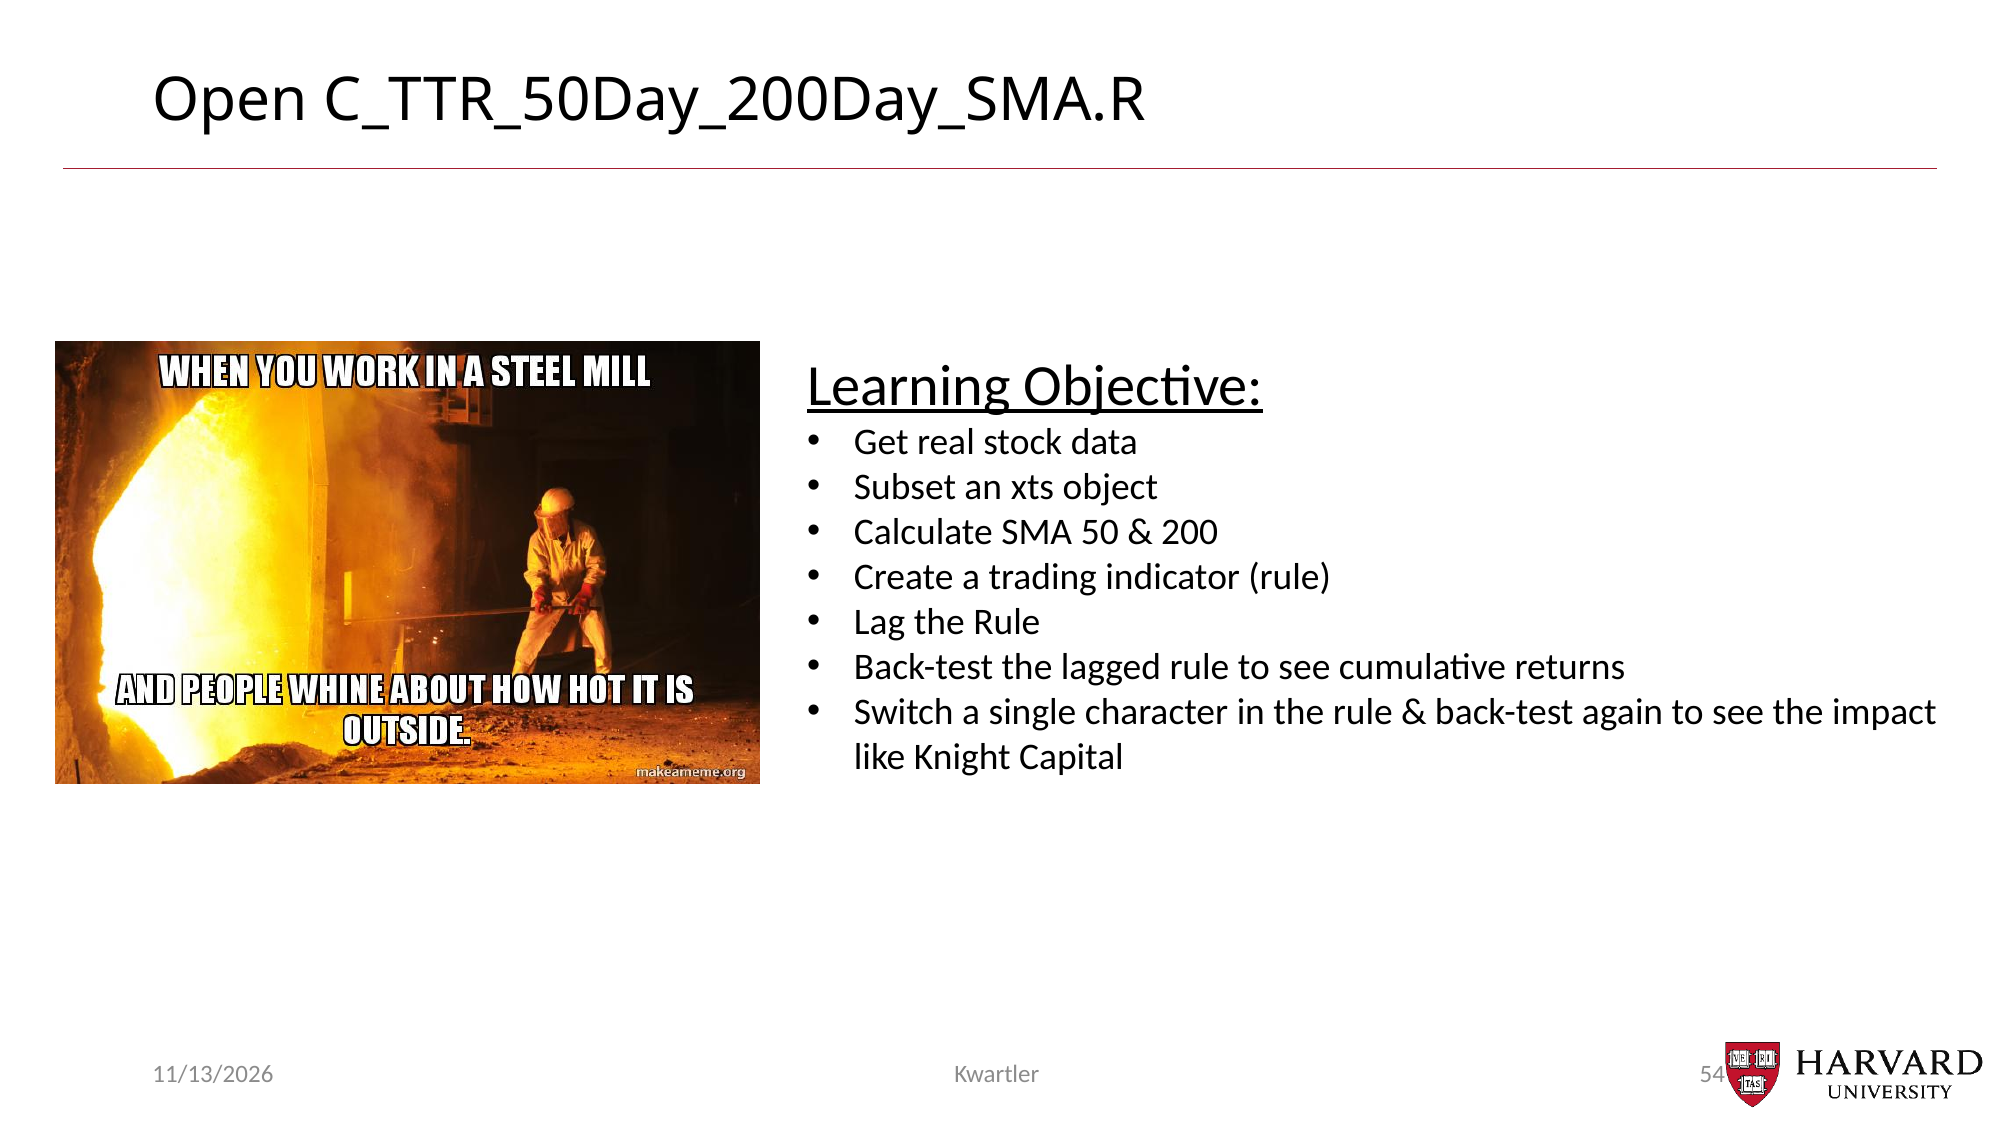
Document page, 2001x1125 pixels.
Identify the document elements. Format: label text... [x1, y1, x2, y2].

picture [1703, 1024, 2001, 1125]
picture [55, 341, 760, 784]
text_box Learning Objective: Get real stock data Subset an xts object Calculate SMA 50 & 200 Create a trading indicator (rule) Lag the Rule Back-test the lagged rule to see cumulative returns Switch a single character in the rule & back-test again to see the impact like Knight Capital [792, 339, 1978, 785]
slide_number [137, 1042, 588, 1103]
text_box 54 [1412, 1042, 1741, 1103]
title Open C_TTR_50Day_200Day_SMA.R [137, 59, 1863, 142]
footer Kwartler [662, 1042, 1338, 1103]
